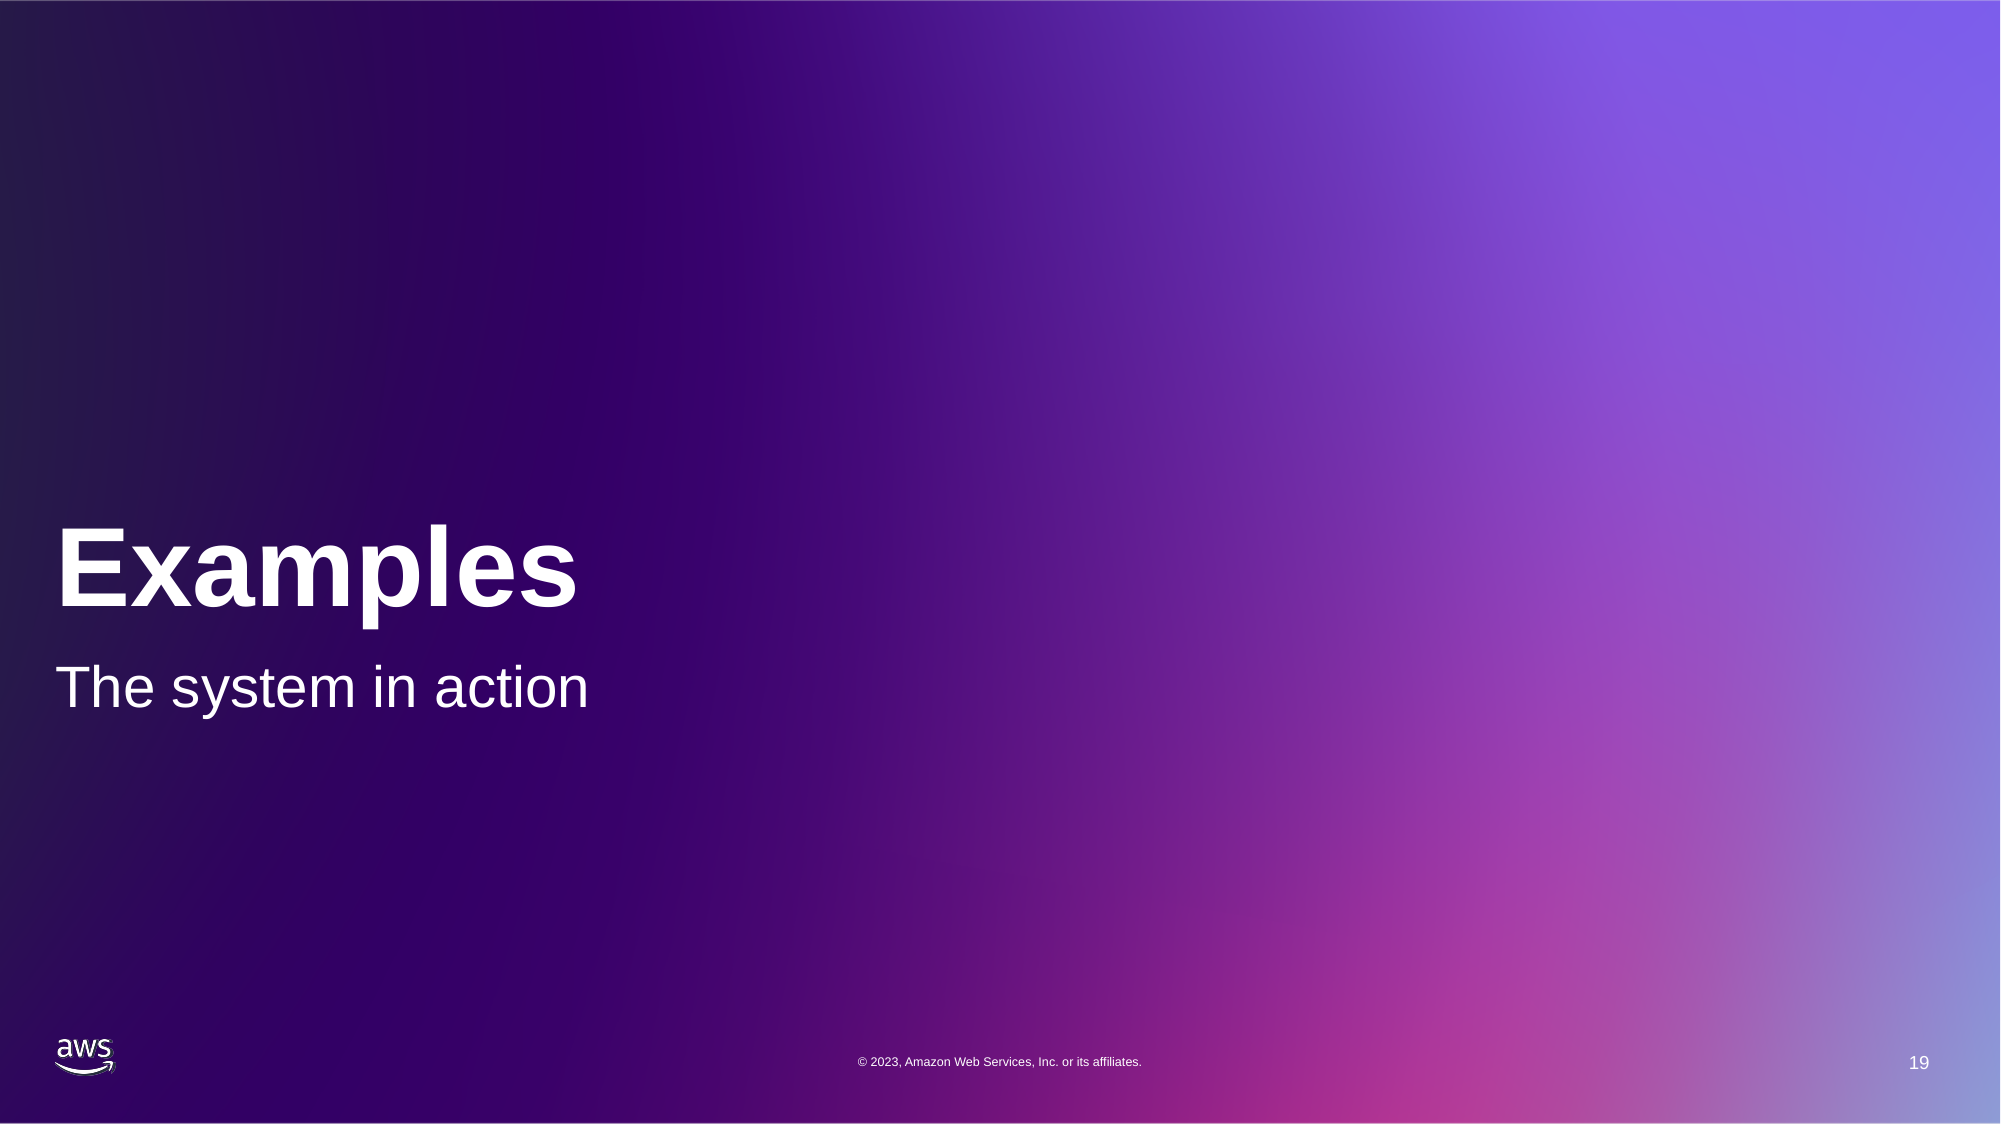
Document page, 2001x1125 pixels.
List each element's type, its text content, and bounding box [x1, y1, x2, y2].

title Examples [55, 500, 1160, 639]
footer © 2023, Amazon Web Services, Inc. or its affiliates. [662, 1031, 1338, 1092]
picture [0, 0, 2001, 1125]
slide_number 19 [1494, 1031, 1945, 1092]
subtitle The system in action [55, 642, 1160, 721]
